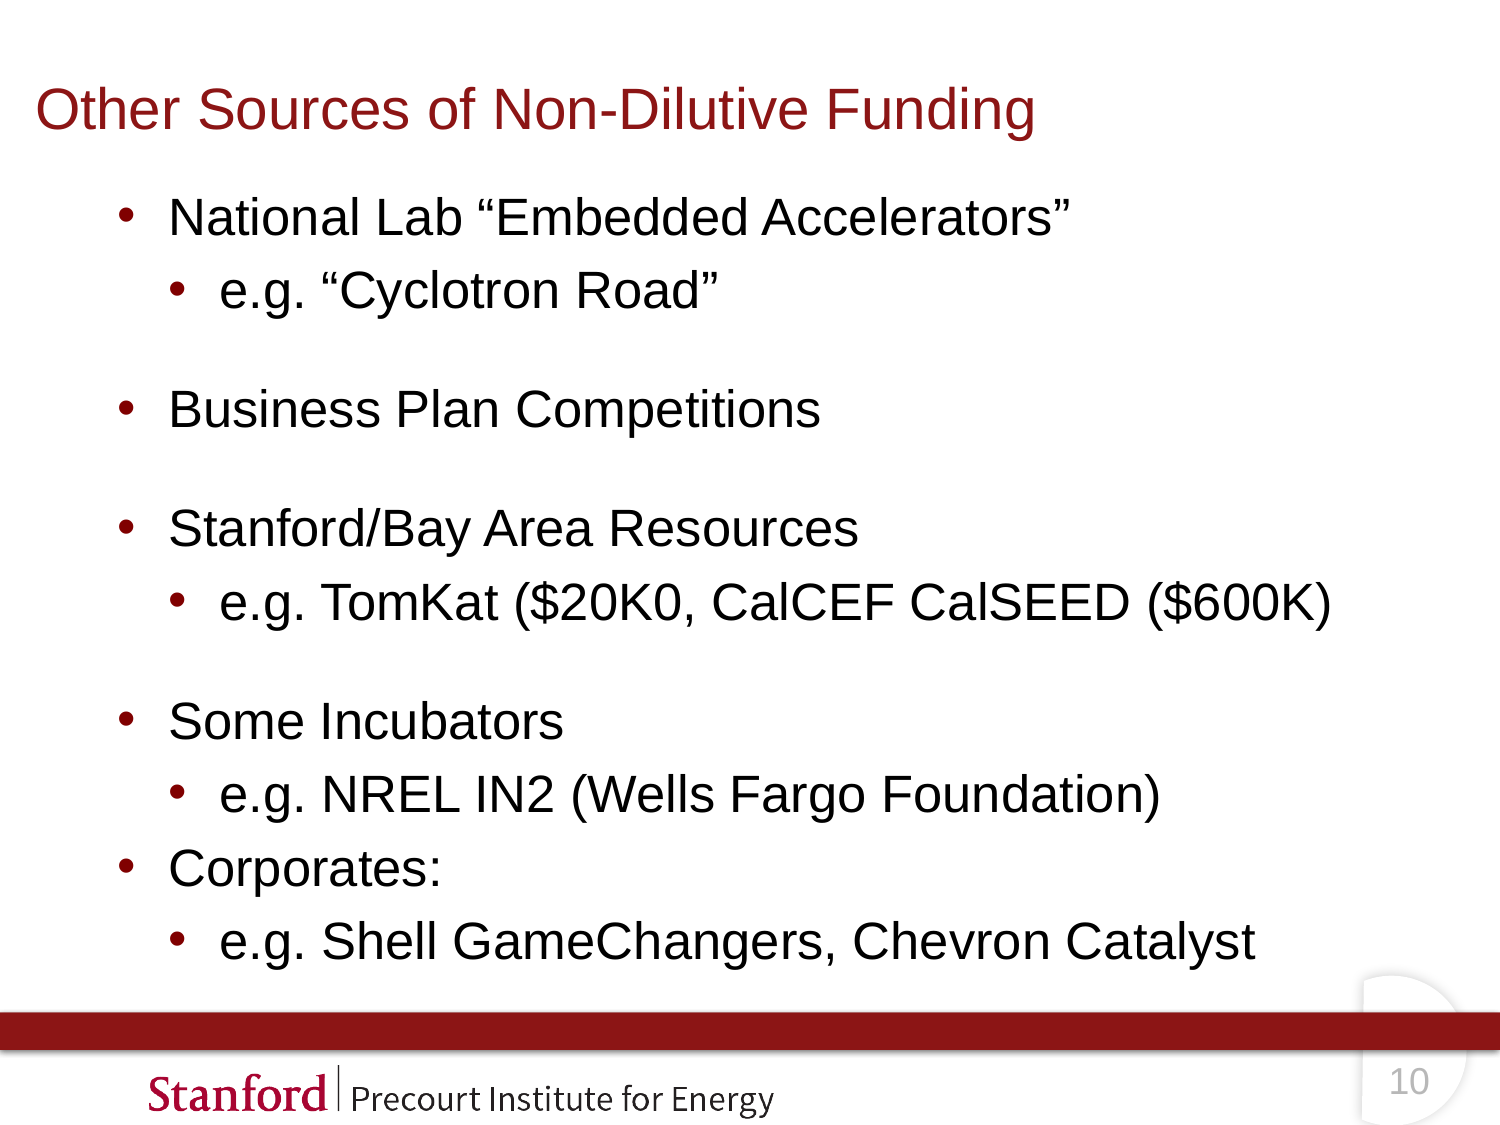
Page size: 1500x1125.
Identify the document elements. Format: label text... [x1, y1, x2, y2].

slide_number 9 [1373, 1049, 1450, 1125]
title Other Sources of Non-Dilutive Funding [20, 1, 1500, 149]
list National Lab “Embedded Accelerators” e.g. “Cyclotron Road” Business Plan Competitions Stanford/Bay Area Resources e.g. TomKat ($20K0, CalCEF CalSEED ($600K) Some Incubators e.g. NREL IN2 (Wells Fargo Foundation) Corporates: e.g. Shell GameChangers, Chevron Catalyst [0, 175, 1500, 983]
picture [149, 1065, 774, 1122]
